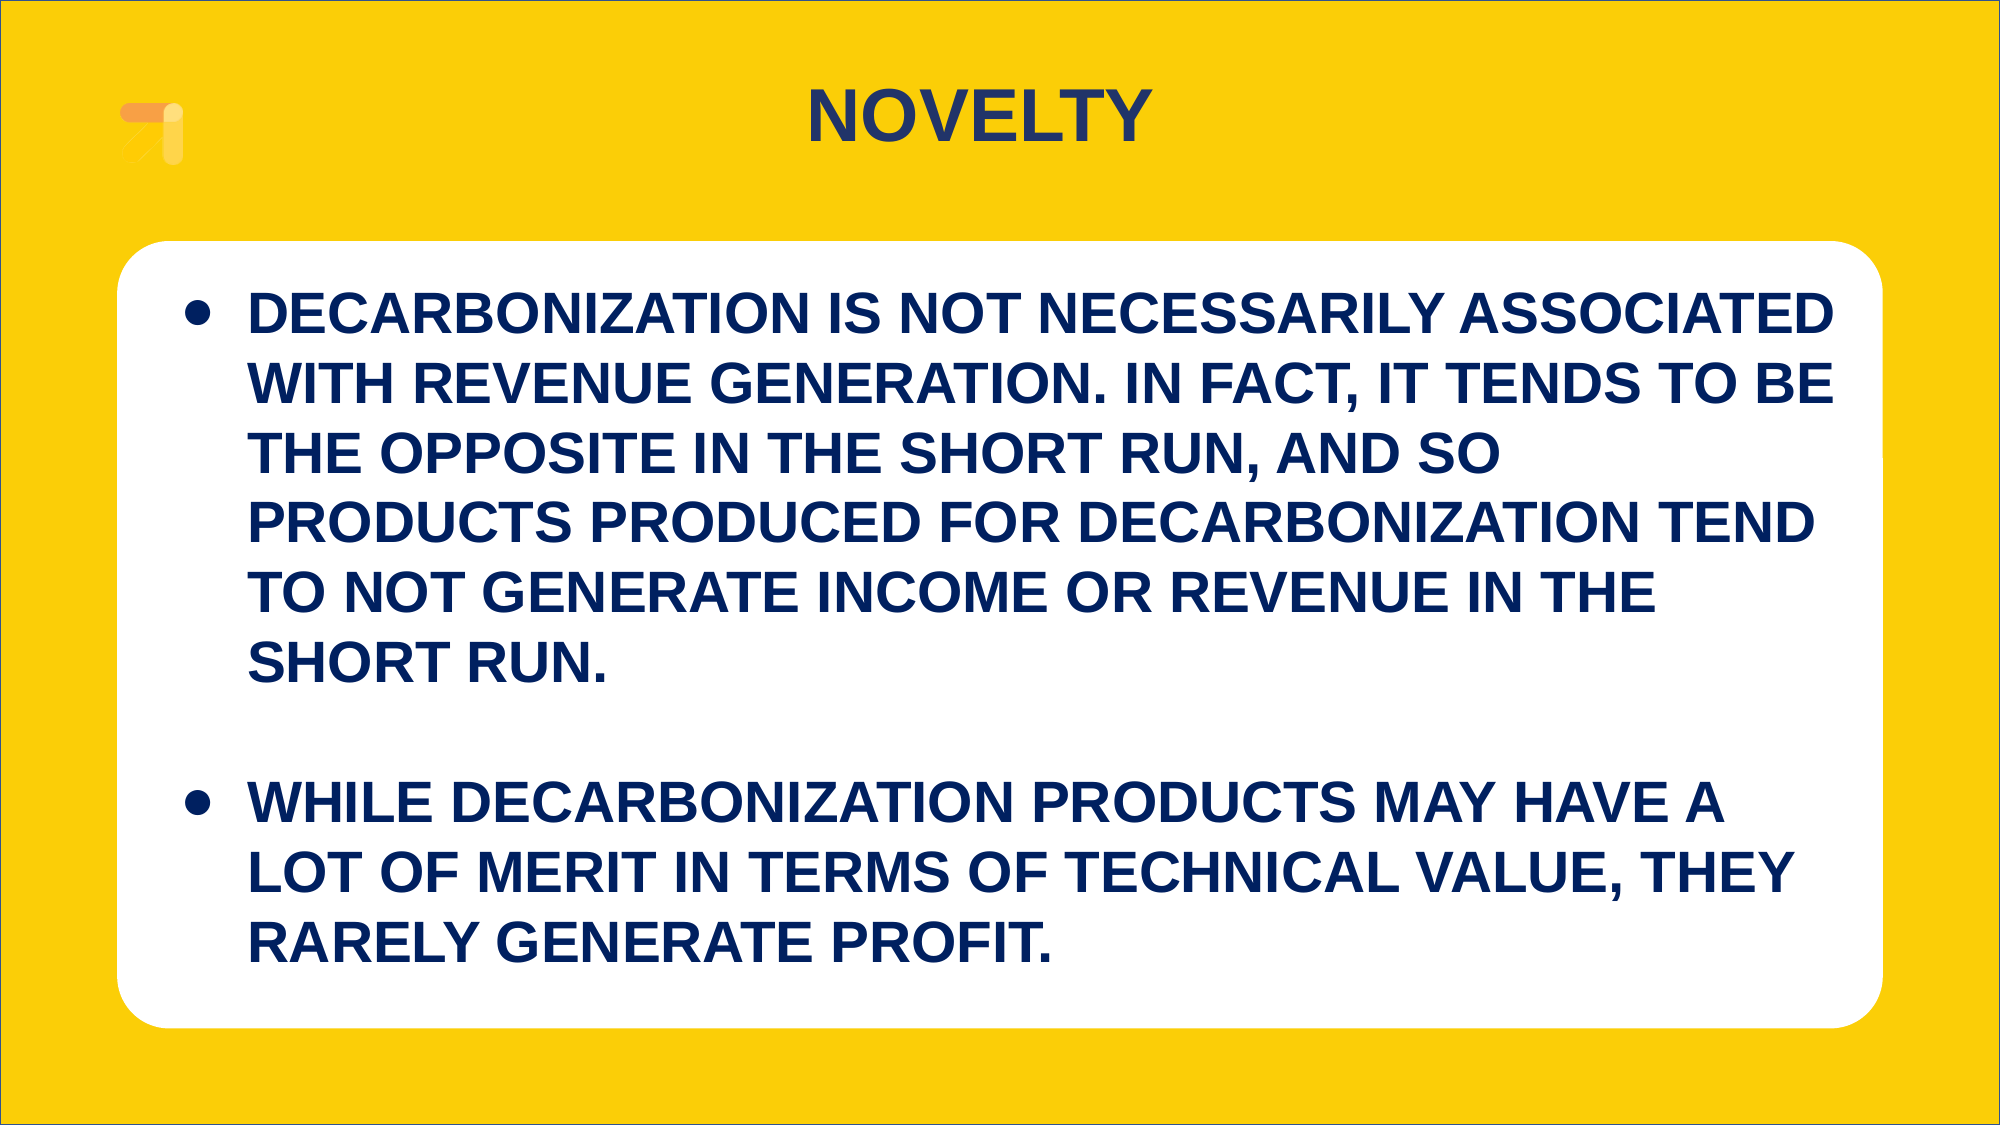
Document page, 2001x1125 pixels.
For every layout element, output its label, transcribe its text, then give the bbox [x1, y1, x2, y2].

text_box [0, 0, 2000, 1125]
text_box DECARBONIZATION IS NOT NECESSARILY ASSOCIATED WITH REVENUE GENERATION. IN FACT, IT TENDS TO BE THE OPPOSITE IN THE SHORT RUN, AND SO PRODUCTS PRODUCED FOR DECARBONIZATION TEND TO NOT GENERATE INCOME OR REVENUE IN THE SHORT RUN. WHILE DECARBONIZATION PRODUCTS MAY HAVE A LOT OF MERIT IN TERMS OF TECHNICAL VALUE, THEY RARELY GENERATE PROFIT. [157, 267, 1858, 1052]
text_box [117, 241, 1883, 1027]
text_box NOVELTY [791, 58, 1229, 164]
picture [120, 103, 183, 166]
